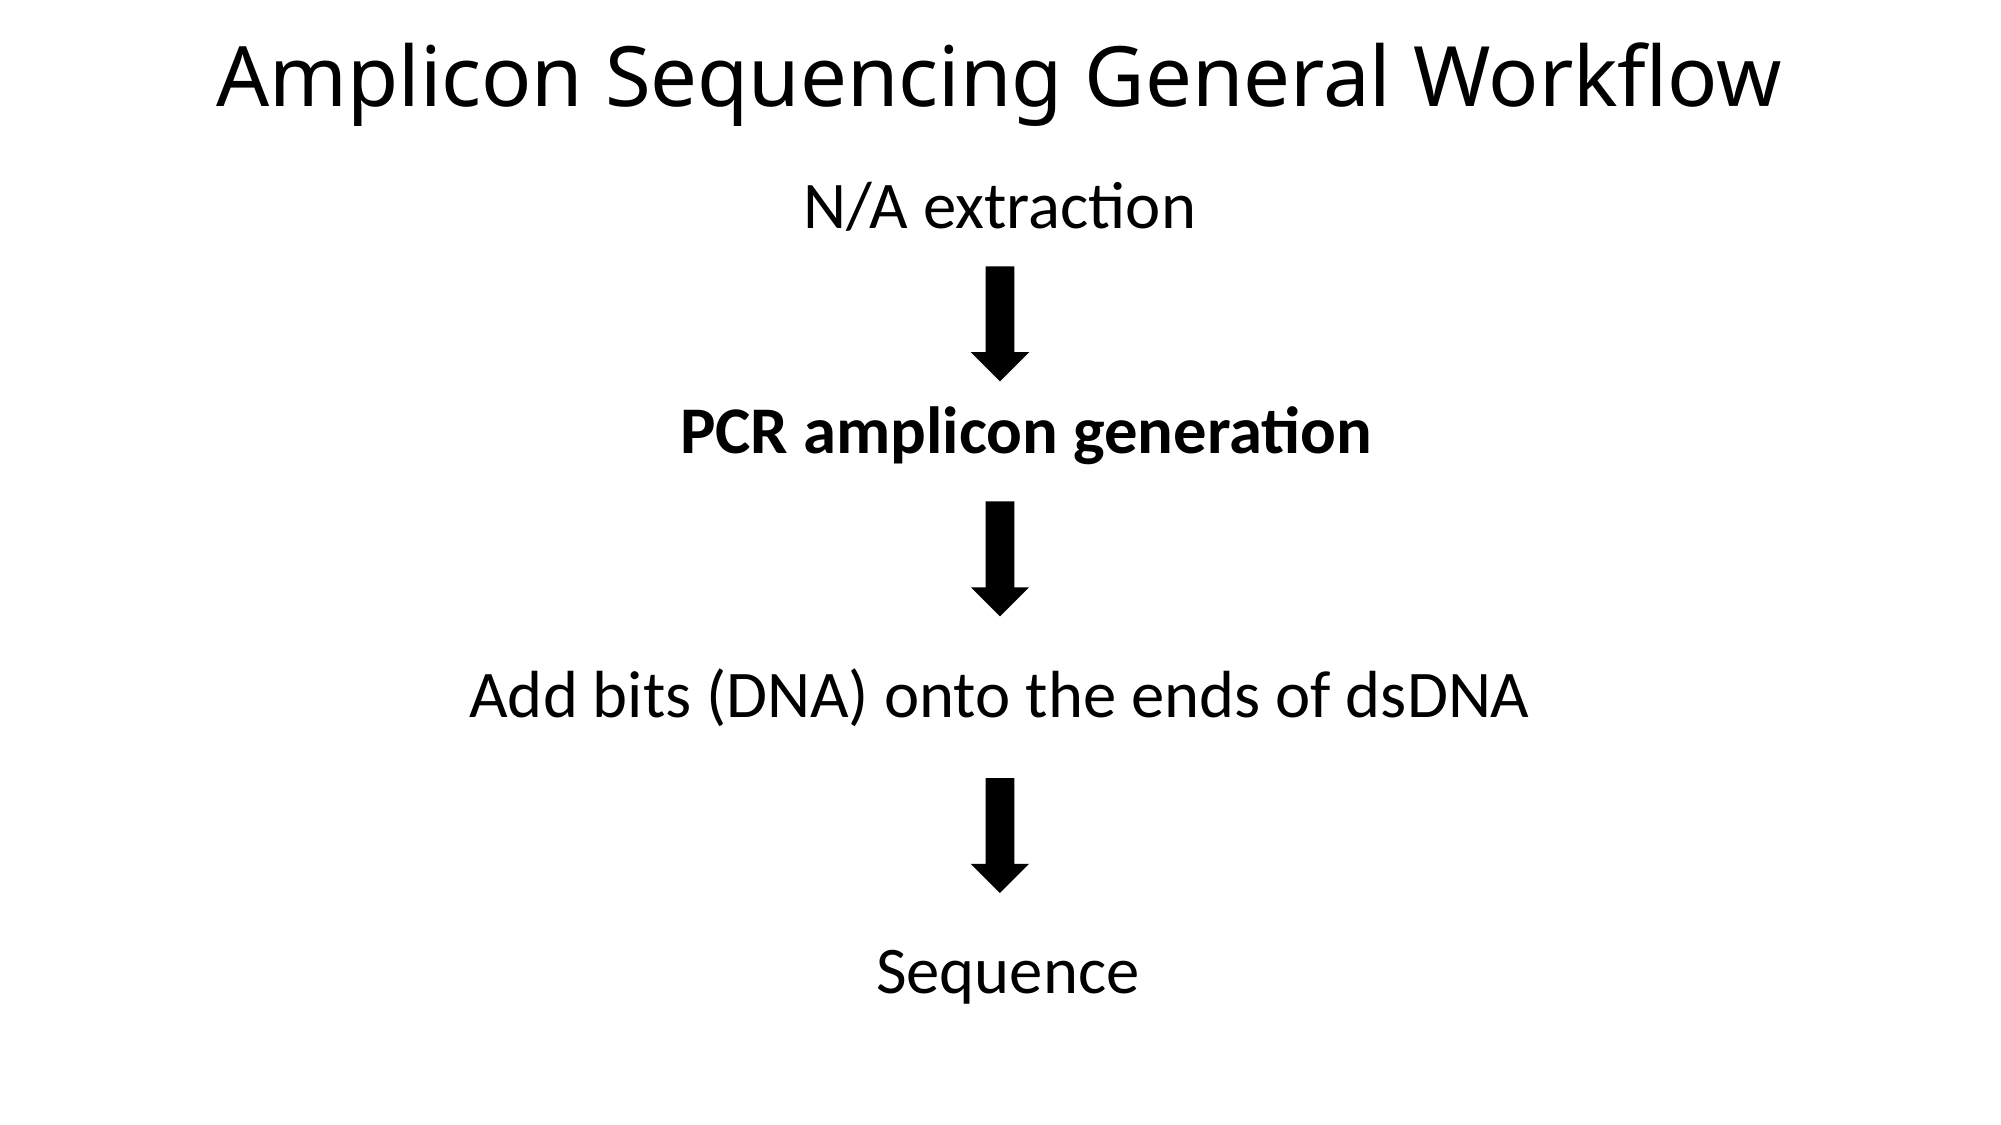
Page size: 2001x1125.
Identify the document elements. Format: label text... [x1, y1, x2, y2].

text_box N/A extraction [788, 188, 1212, 250]
text_box [970, 501, 1030, 617]
text_box Sequence [861, 919, 1155, 1015]
text_box PCR amplicon generation [665, 379, 1388, 475]
text_box Amplicon Sequencing General Workflow [0, 0, 2000, 188]
text_box Add bits (DNA) onto the ends of dsDNA [385, 643, 1615, 738]
text_box [970, 778, 1030, 894]
text_box [970, 266, 1030, 379]
